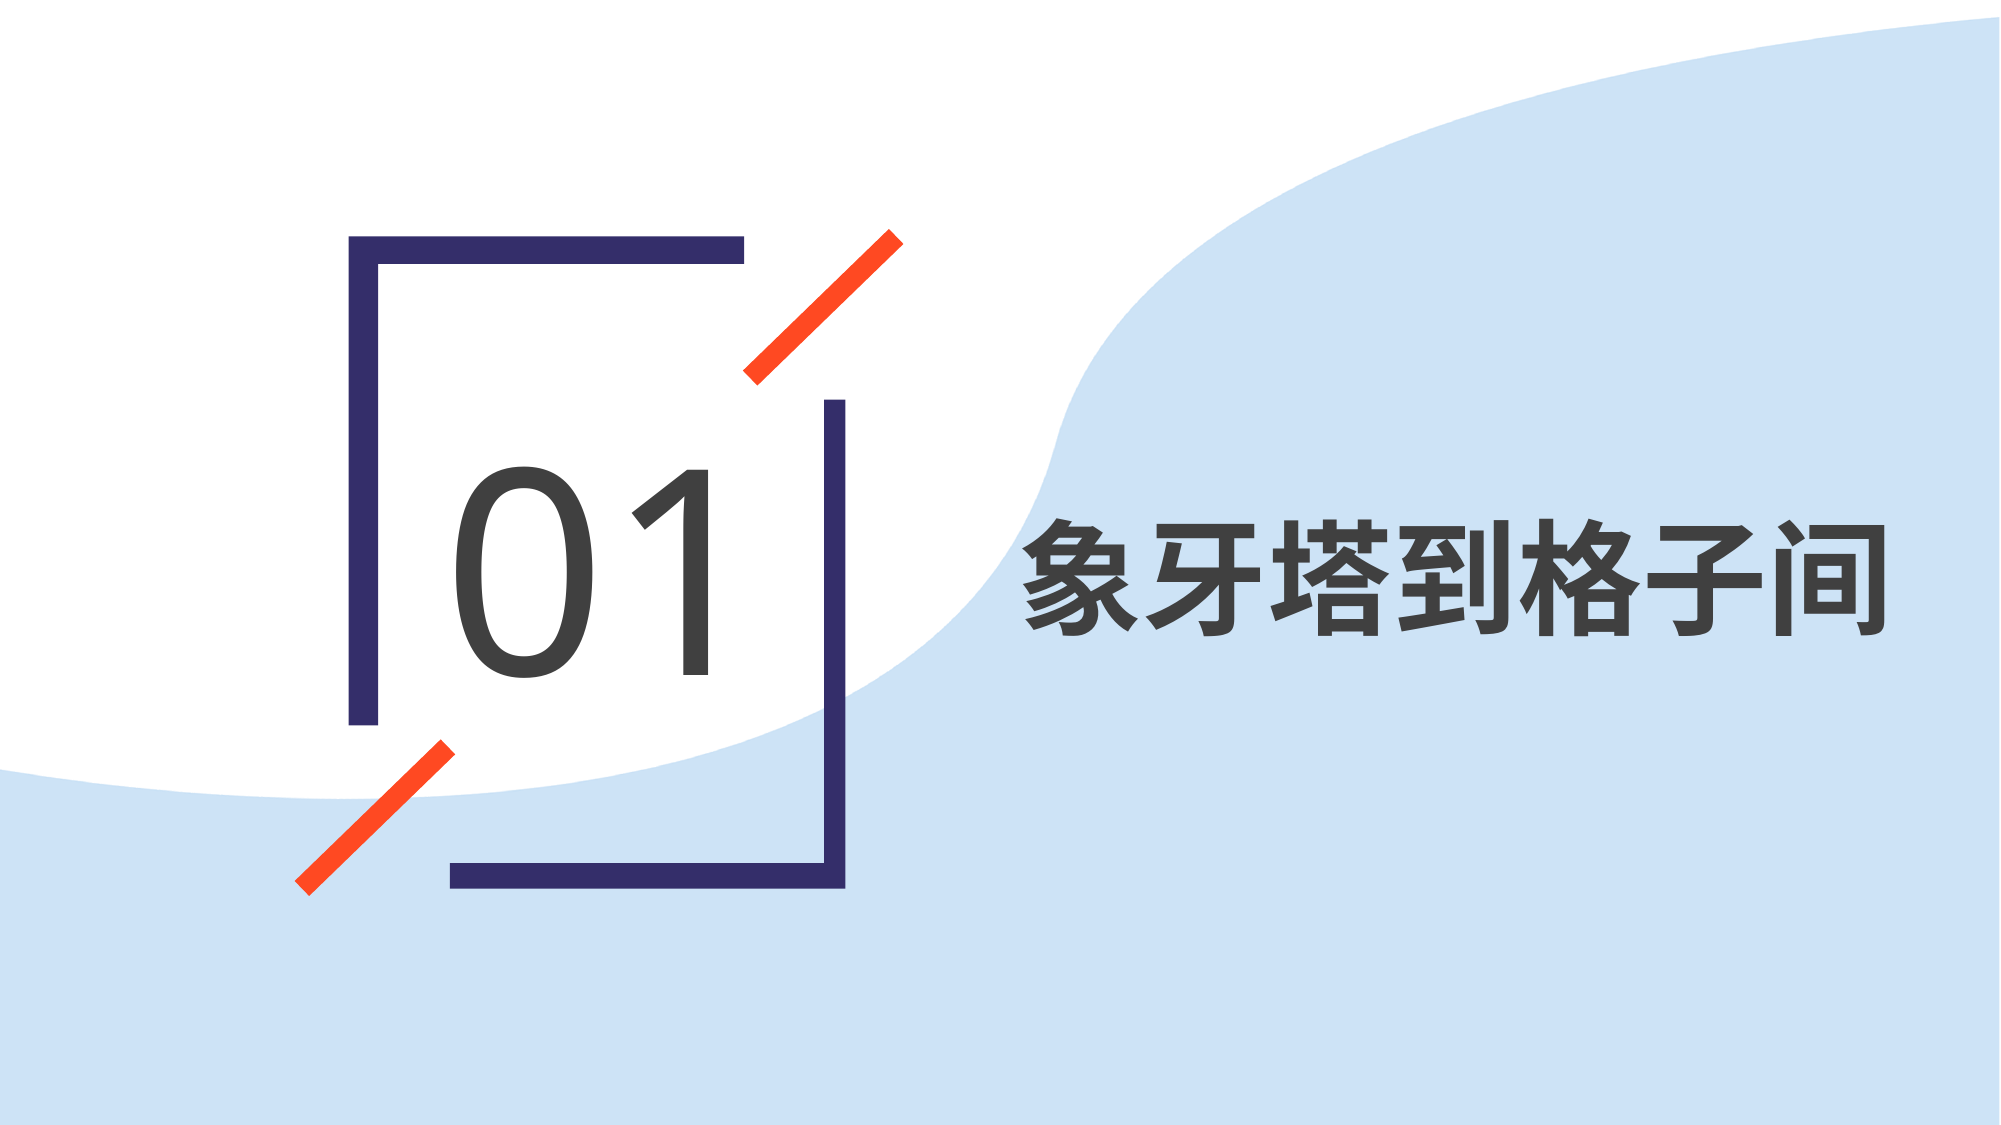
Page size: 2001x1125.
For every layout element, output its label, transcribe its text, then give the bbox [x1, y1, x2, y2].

picture [0, 0, 2000, 1125]
text_box 象牙塔到格子间 [1002, 492, 1951, 658]
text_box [301, 236, 897, 889]
